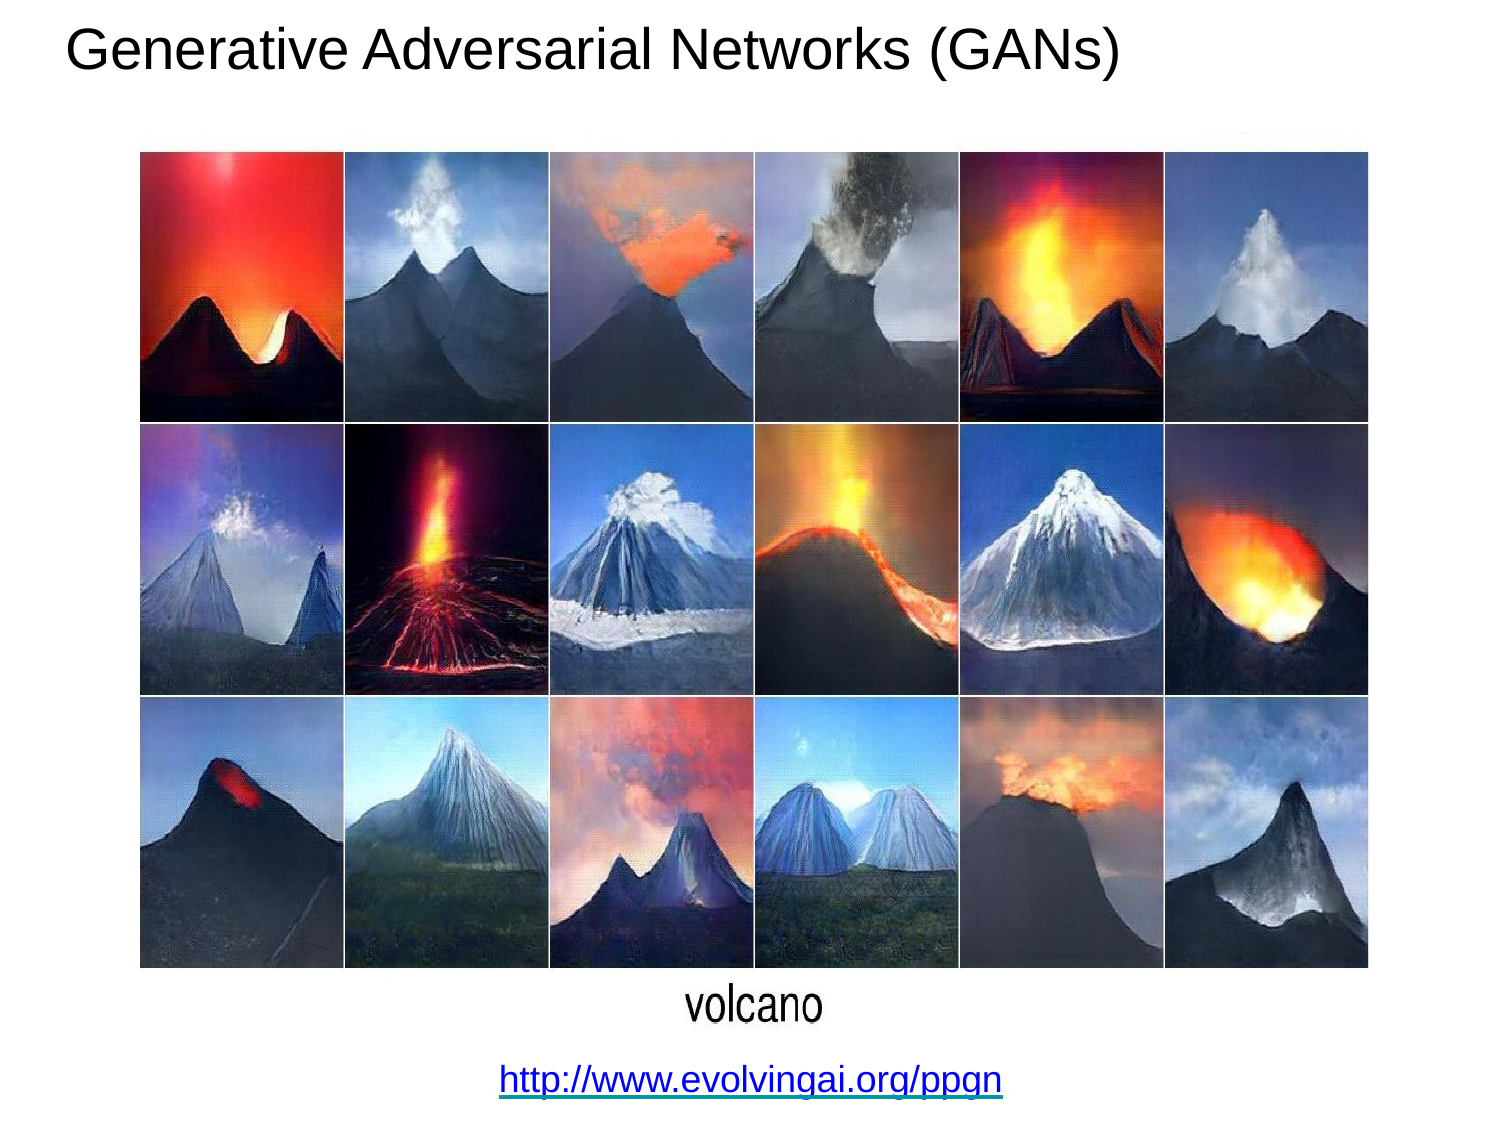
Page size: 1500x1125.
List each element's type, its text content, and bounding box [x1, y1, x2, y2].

text_box http://www.evolvingai.org/ppgn [496, 1052, 1012, 1100]
title Generative Adversarial Networks (GANs) [63, 9, 1130, 200]
text_box [139, 132, 1369, 1030]
